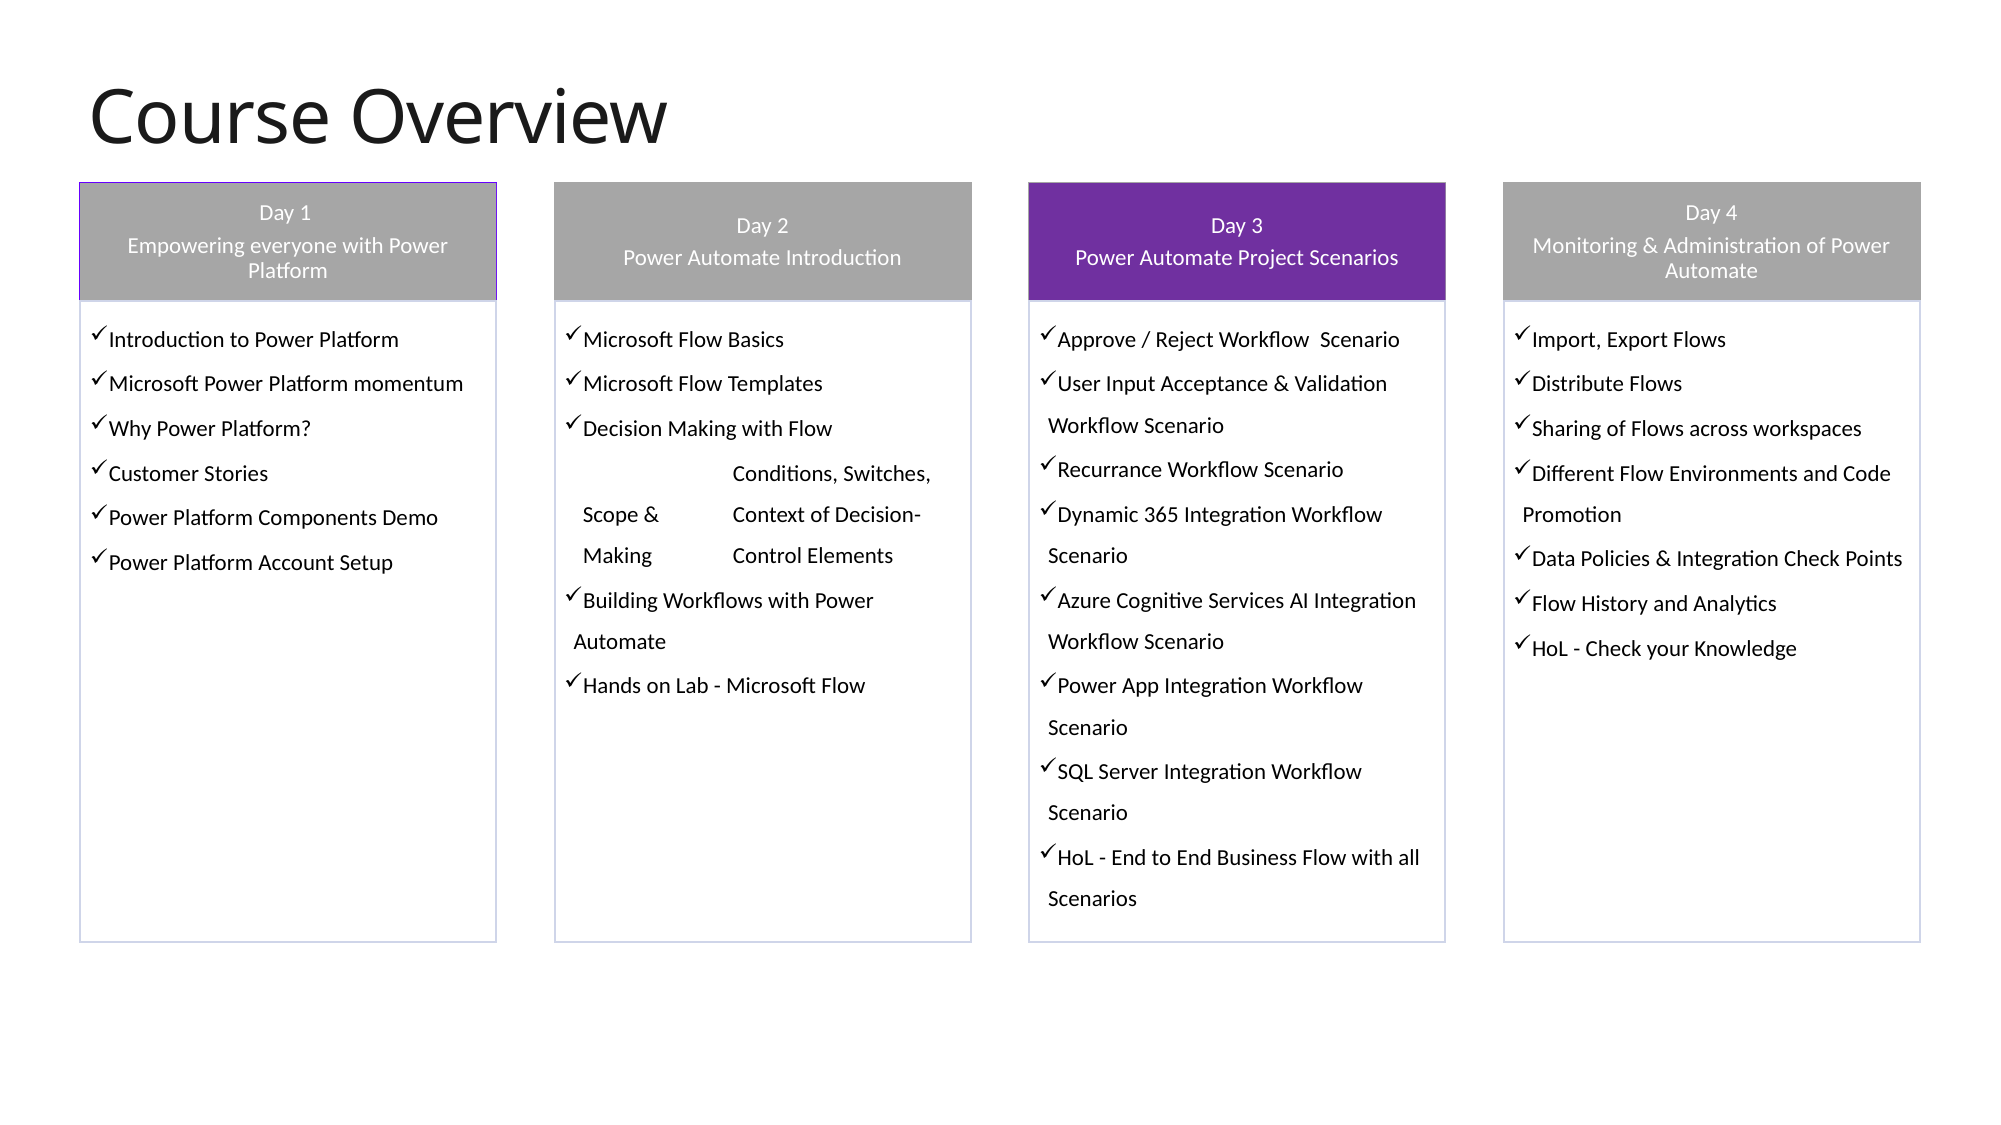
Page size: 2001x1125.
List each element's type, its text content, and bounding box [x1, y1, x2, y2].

title Course Overview [88, 66, 1948, 185]
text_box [80, 182, 497, 301]
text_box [554, 301, 971, 942]
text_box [1029, 301, 1446, 942]
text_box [1503, 301, 1920, 942]
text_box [1029, 182, 1446, 301]
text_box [1503, 182, 1920, 301]
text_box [80, 301, 497, 942]
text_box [554, 182, 971, 301]
